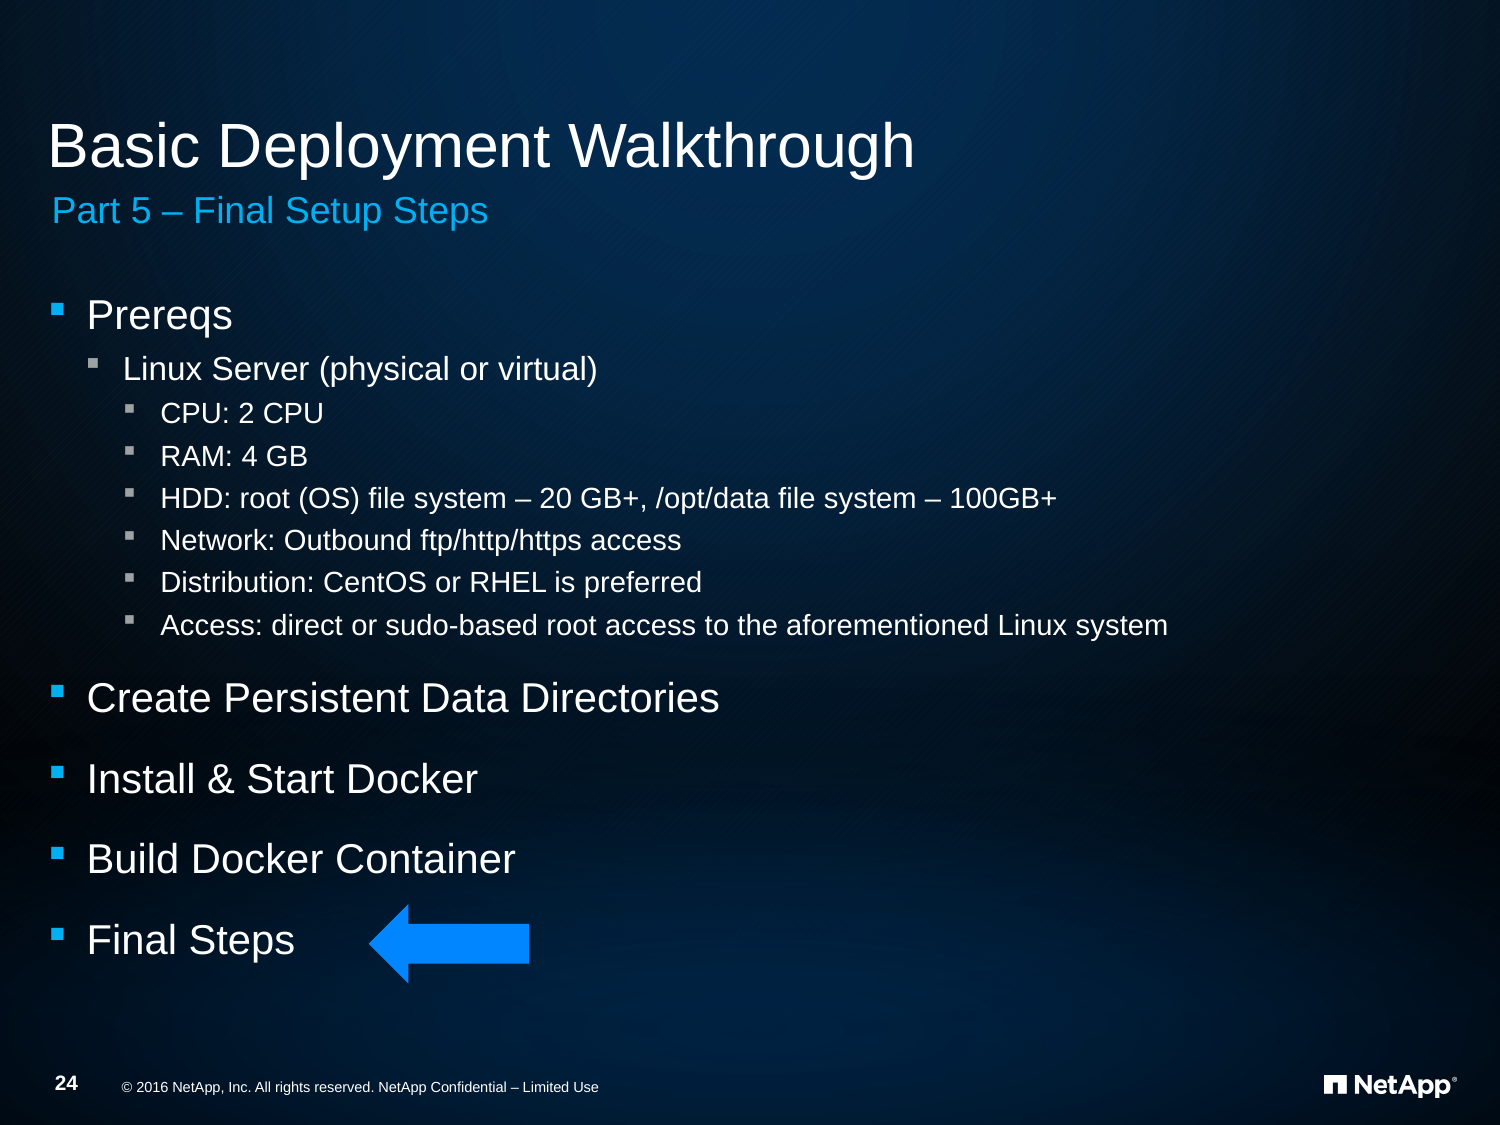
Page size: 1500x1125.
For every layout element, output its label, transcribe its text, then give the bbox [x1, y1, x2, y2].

slide_number 24 [39, 1059, 118, 1103]
list Part 5 – Final Setup Steps [36, 181, 1439, 248]
picture [0, 0, 1500, 1125]
list Prereqs Linux Server (physical or virtual) CPU: 2 CPU RAM: 4 GB HDD: root (OS) file system – 20 GB+, /opt/data file system – 100GB+ Network: Outbound ftp/http/https access Distribution: CentOS or RHEL is preferred Access: direct or sudo-based root access to the aforementioned Linux system Create Persistent Data Directories Install & Start Docker Build Docker Container Final Steps [33, 284, 1440, 1020]
title Basic Deployment Walkthrough [33, 38, 1440, 187]
footer © 2016 NetApp, Inc. All rights reserved. NetApp Confidential – Limited Use [118, 1063, 912, 1103]
text_box [367, 902, 531, 985]
